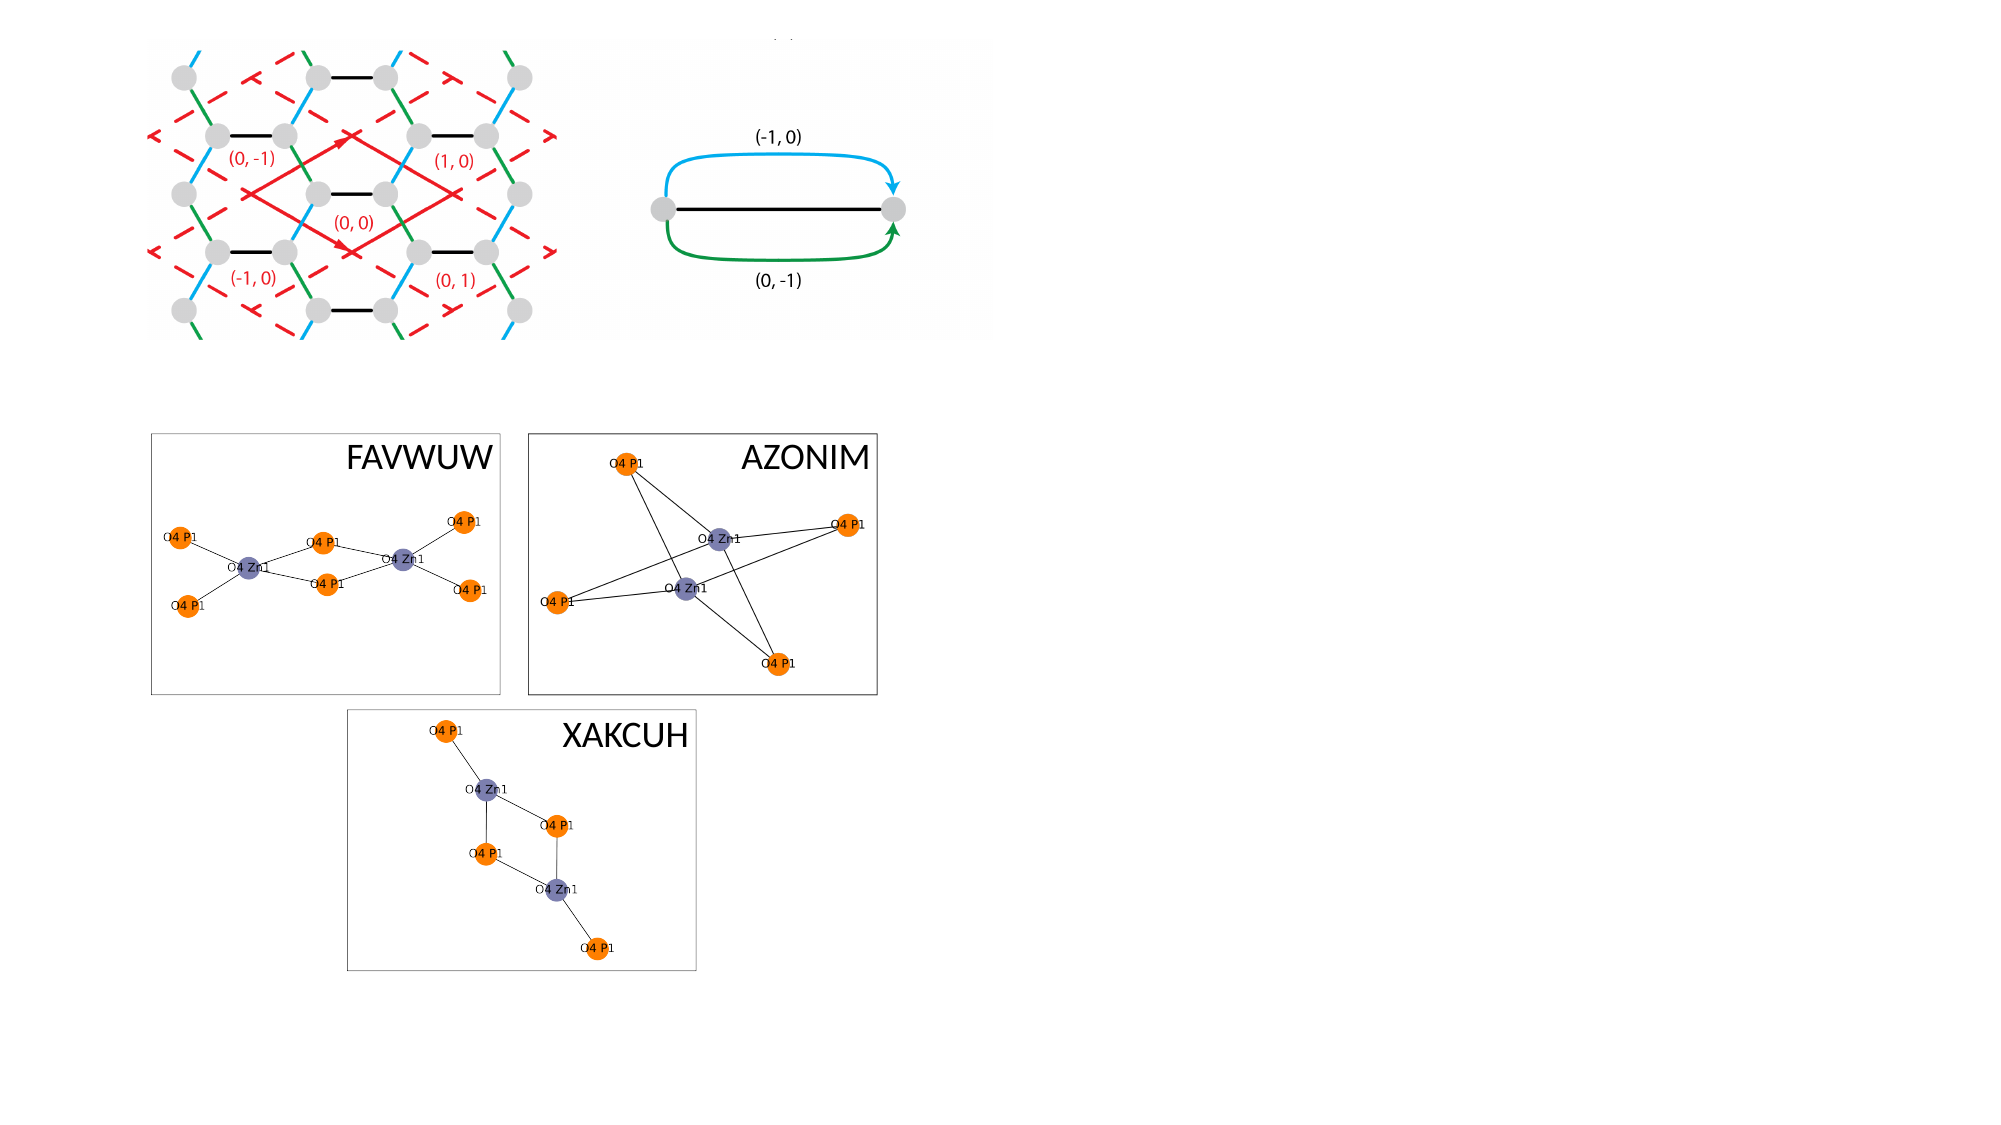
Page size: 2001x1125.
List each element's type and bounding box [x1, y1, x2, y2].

picture [94, 393, 922, 1008]
picture [147, 39, 993, 340]
